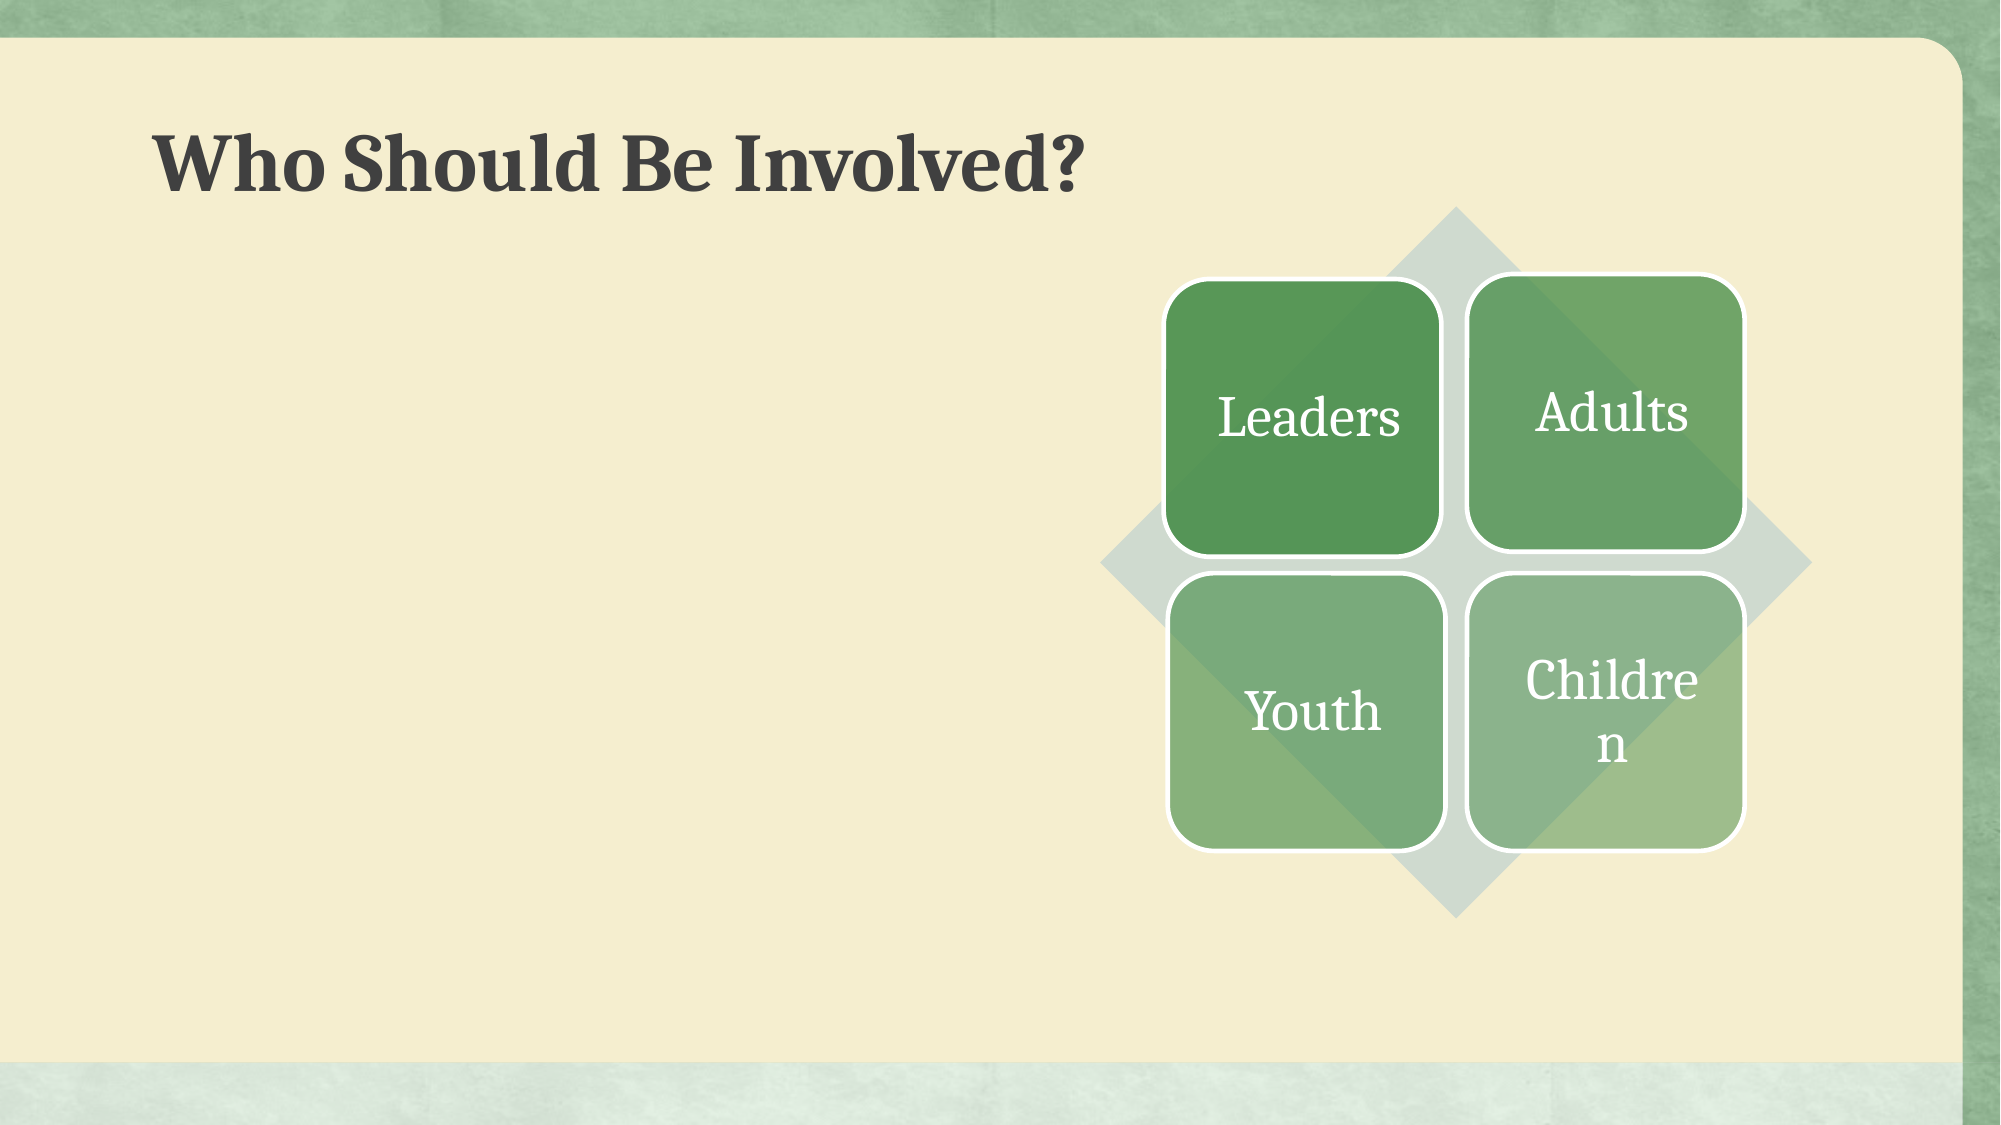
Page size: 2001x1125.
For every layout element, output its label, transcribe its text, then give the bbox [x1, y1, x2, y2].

title Who Should Be Involved? [137, 112, 1788, 288]
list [1049, 205, 1863, 920]
